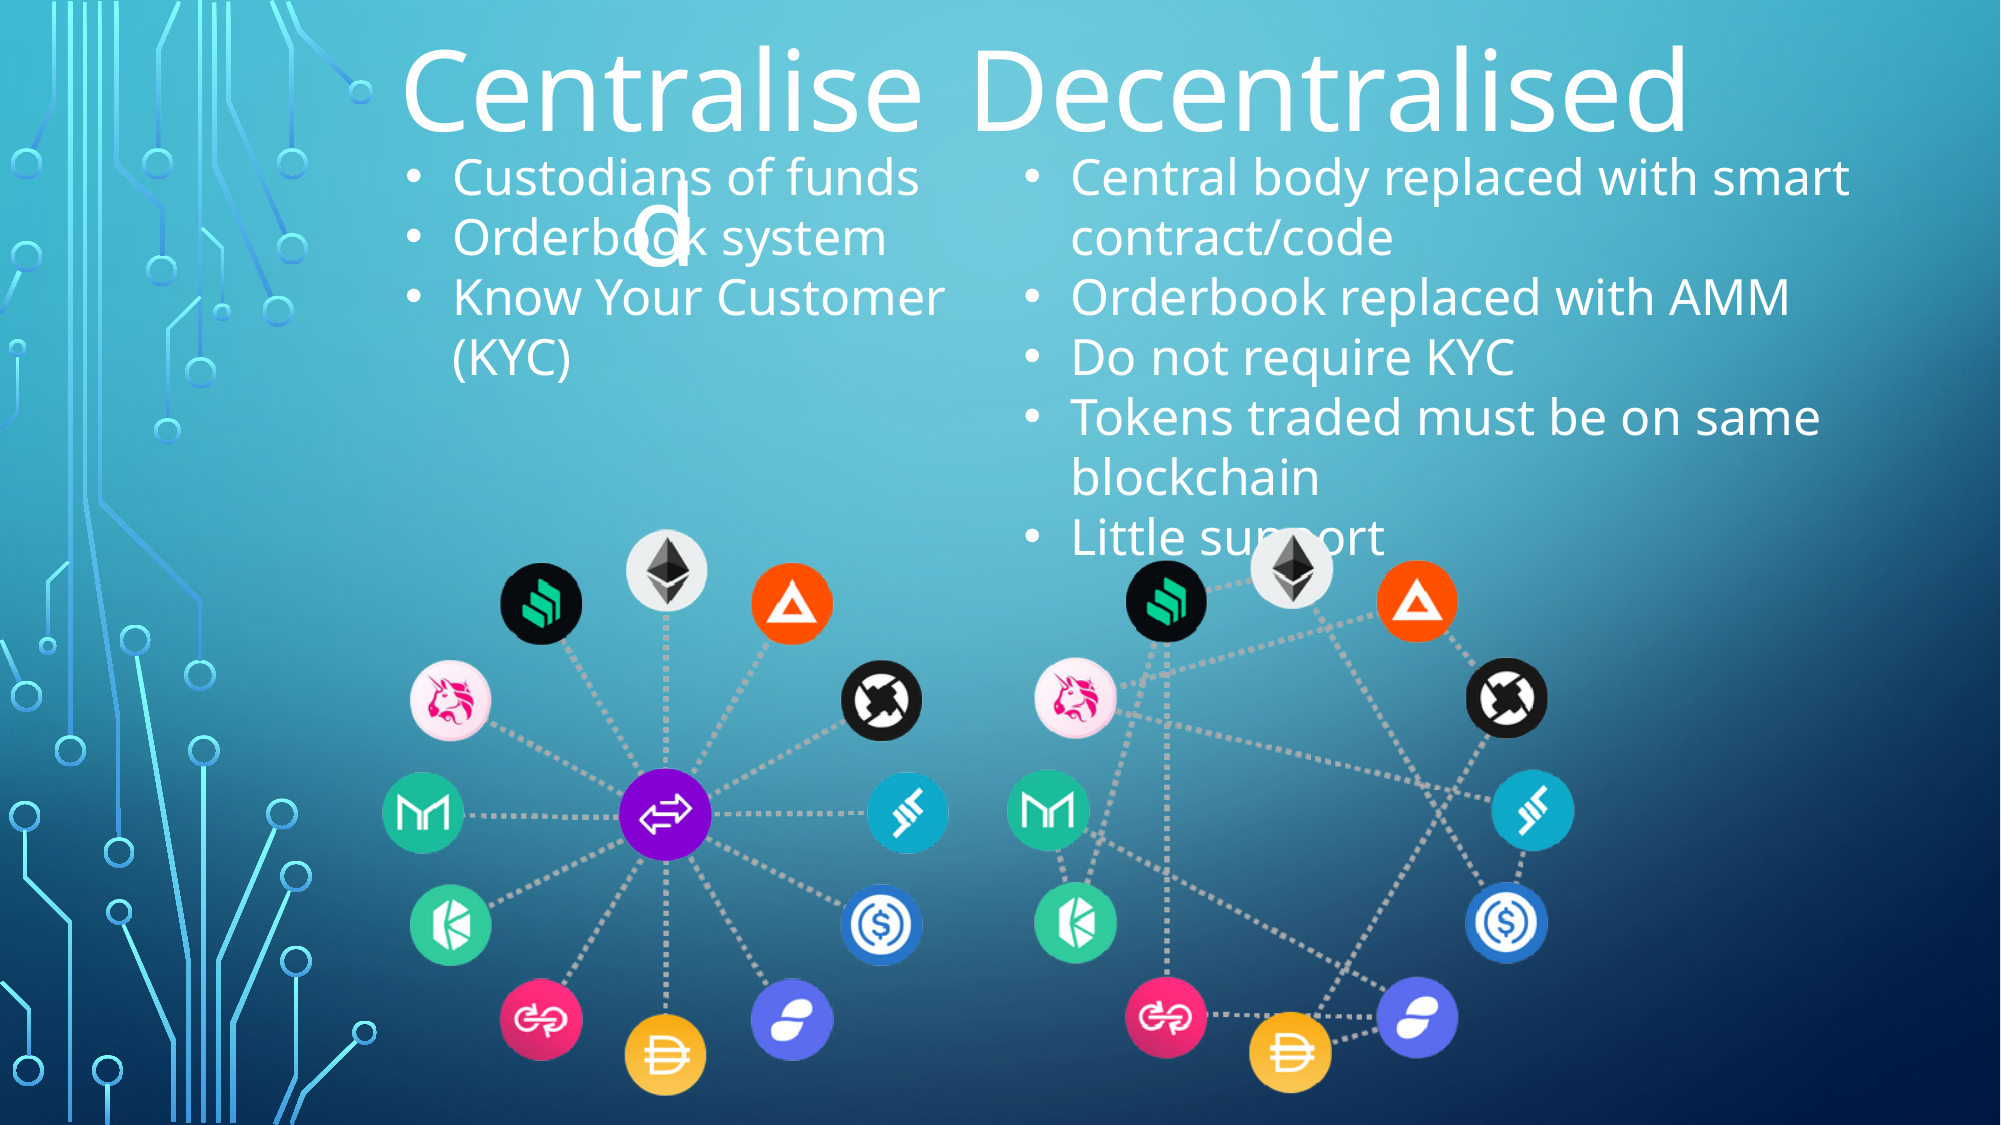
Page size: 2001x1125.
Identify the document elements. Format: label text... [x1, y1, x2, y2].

text_box Centralised [381, 11, 944, 297]
text_box Central body replaced with smart contract/code Orderbook replaced with AMM Do not require KYC Tokens traded must be on same blockchain Little support [1008, 138, 2000, 619]
text_box Decentralised [952, 11, 1709, 162]
text_box Custodians of funds Orderbook system Know Your Customer (KYC) [390, 138, 1000, 394]
picture [348, 497, 1628, 1125]
